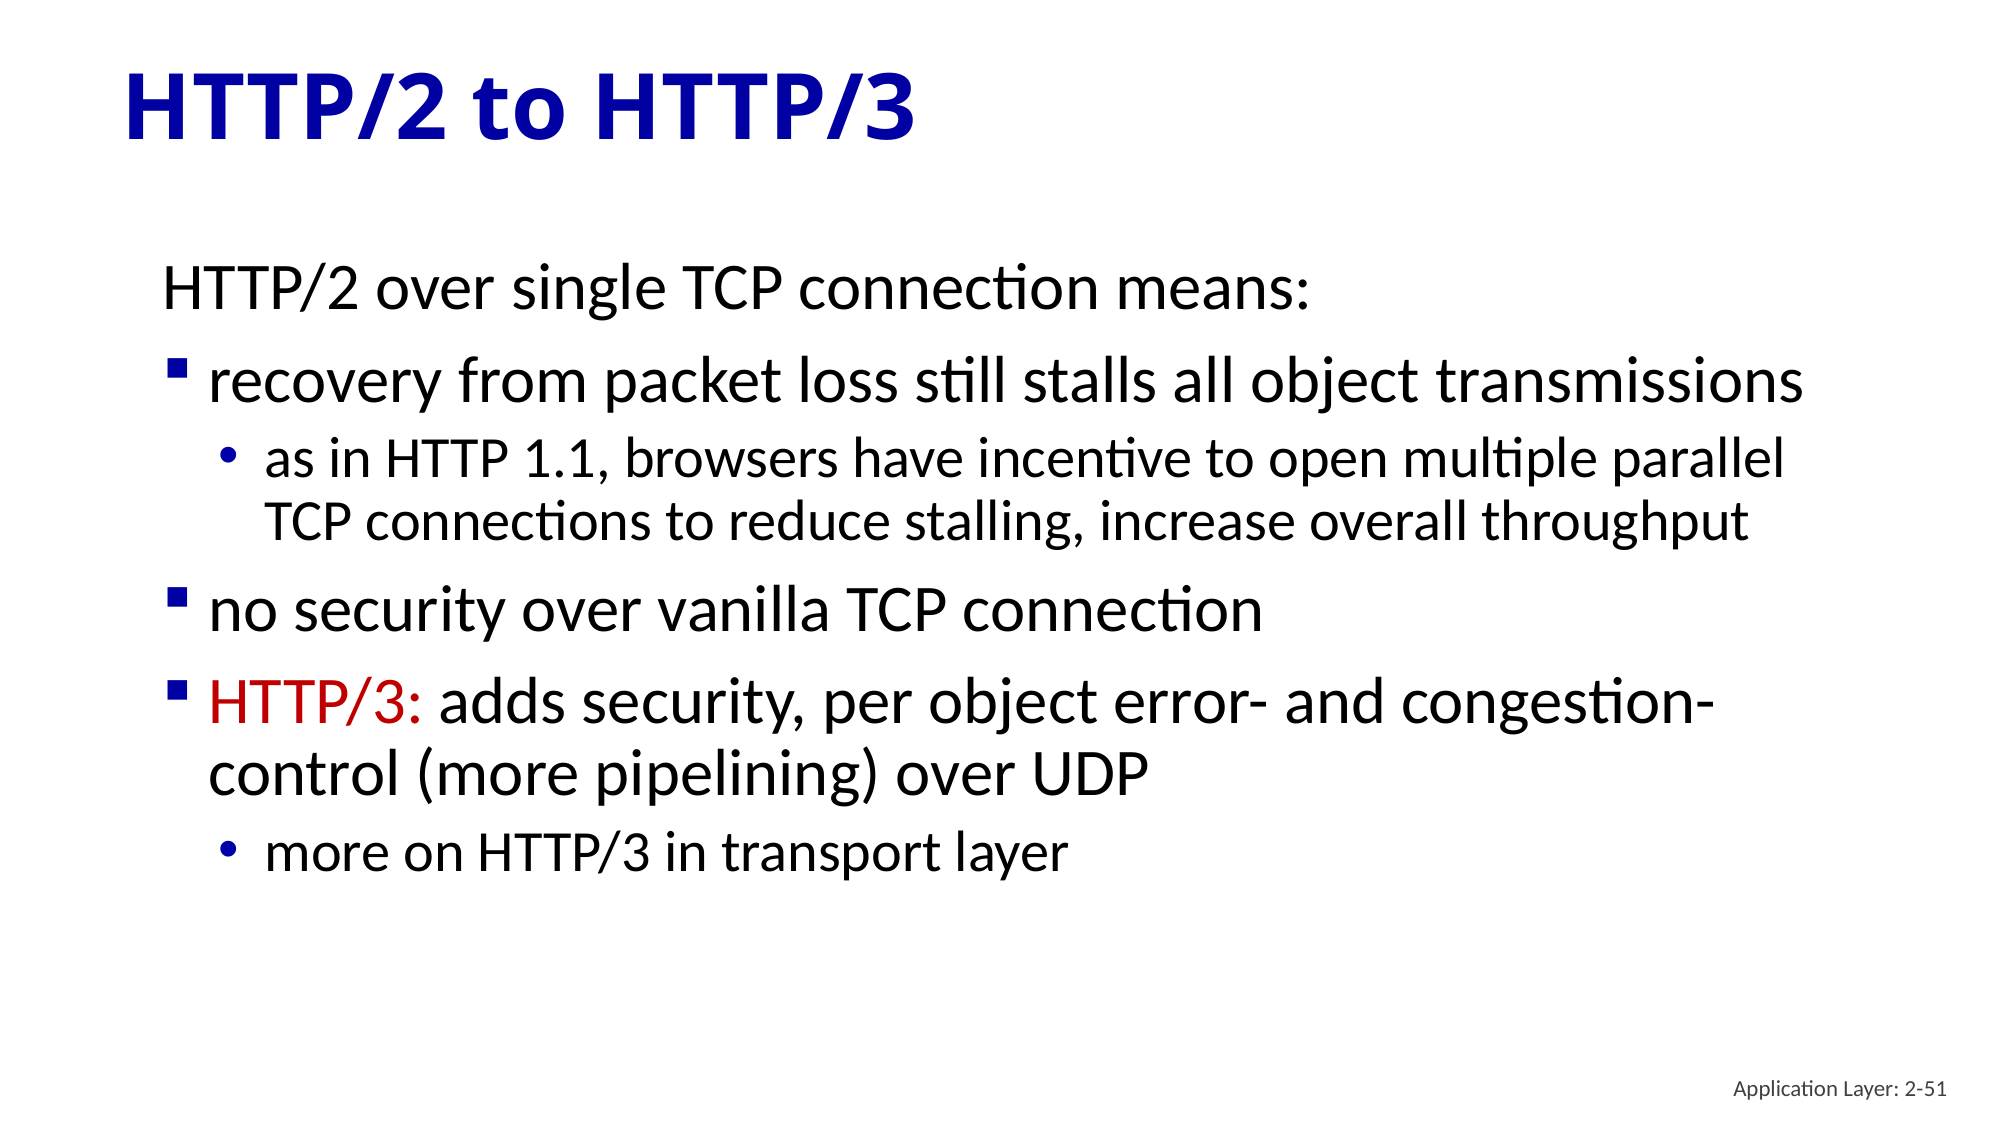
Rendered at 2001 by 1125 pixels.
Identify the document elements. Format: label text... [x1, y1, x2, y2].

text_box HTTP/2 over single TCP connection means: recovery from packet loss still stalls all object transmissions as in HTTP 1.1, browsers have incentive to open multiple parallel TCP connections to reduce stalling, increase overall throughput no security over vanilla TCP connection HTTP/3: adds security, per object error- and congestion-control (more pipelining) over UDP more on HTTP/3 in transport layer [136, 244, 1853, 981]
slide_number Application Layer: 2-51 [1512, 1056, 1963, 1117]
title HTTP/2 to HTTP/3 [106, 36, 1832, 184]
